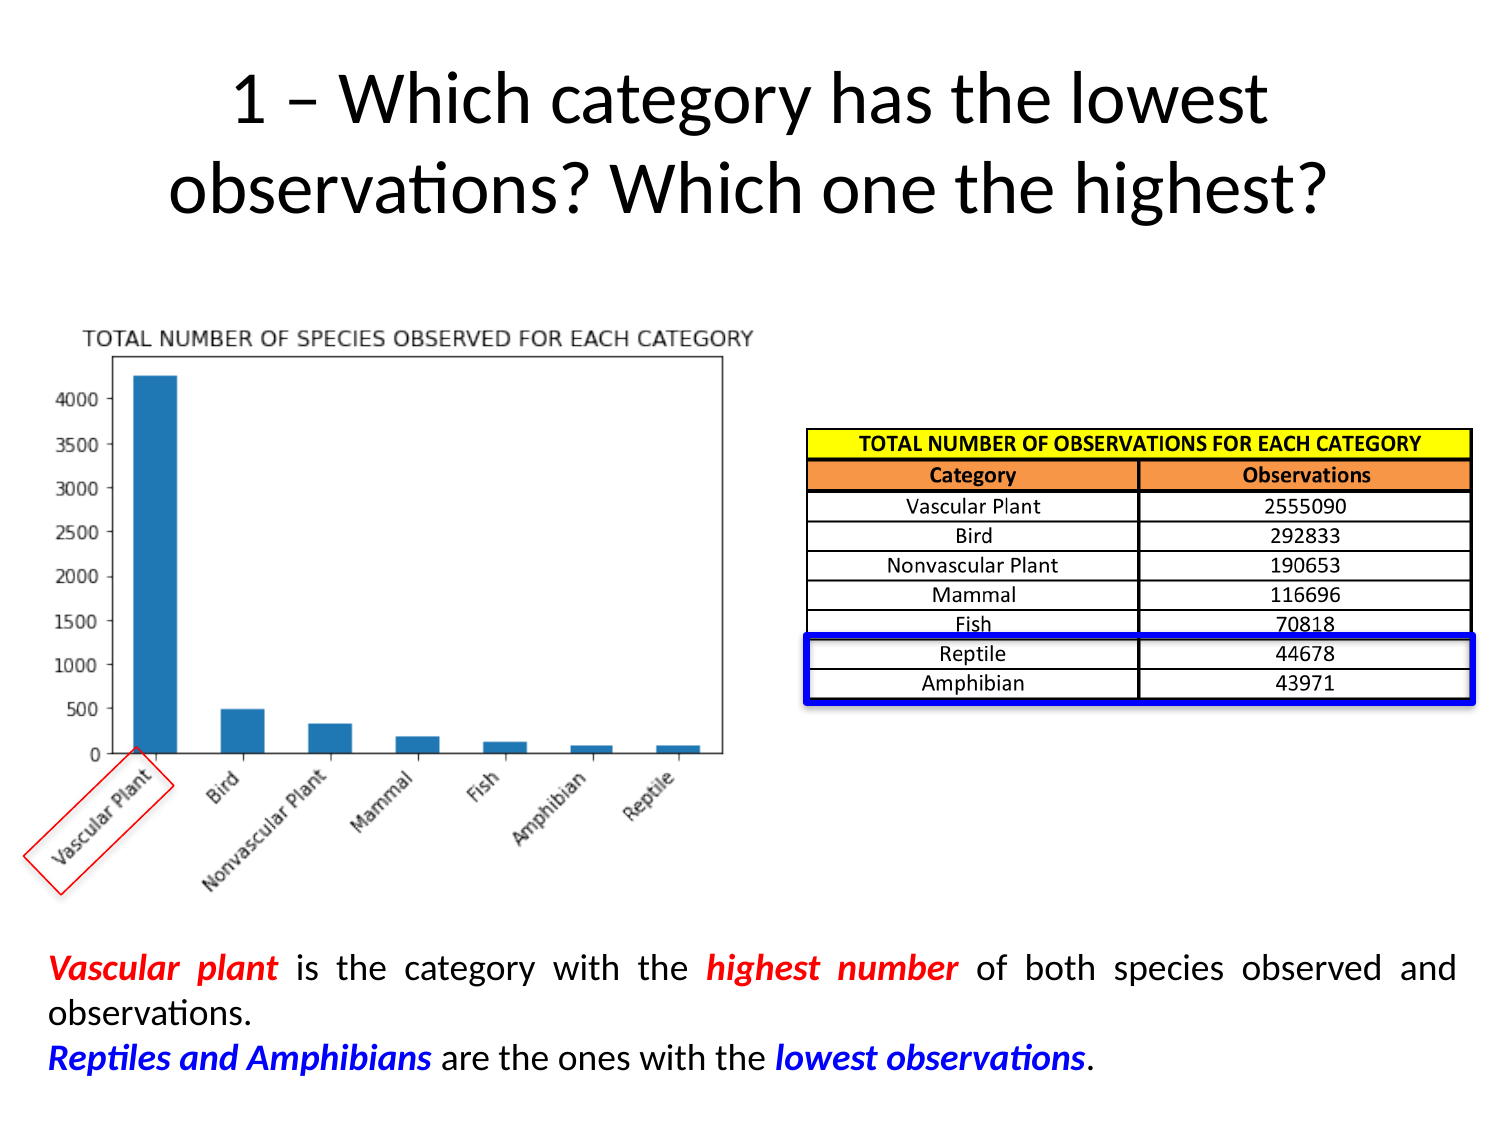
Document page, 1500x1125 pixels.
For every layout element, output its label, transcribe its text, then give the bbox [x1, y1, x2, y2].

text_box Vascular plant is the category with the highest number of both species observed and observations. Reptiles and Amphibians are the ones with the lowest observations. [33, 935, 1473, 1085]
picture [38, 315, 766, 908]
picture [806, 428, 1473, 701]
text_box [22, 845, 33, 868]
title 1 – Which category has the lowest observations? Which one the highest? [75, 45, 1425, 233]
